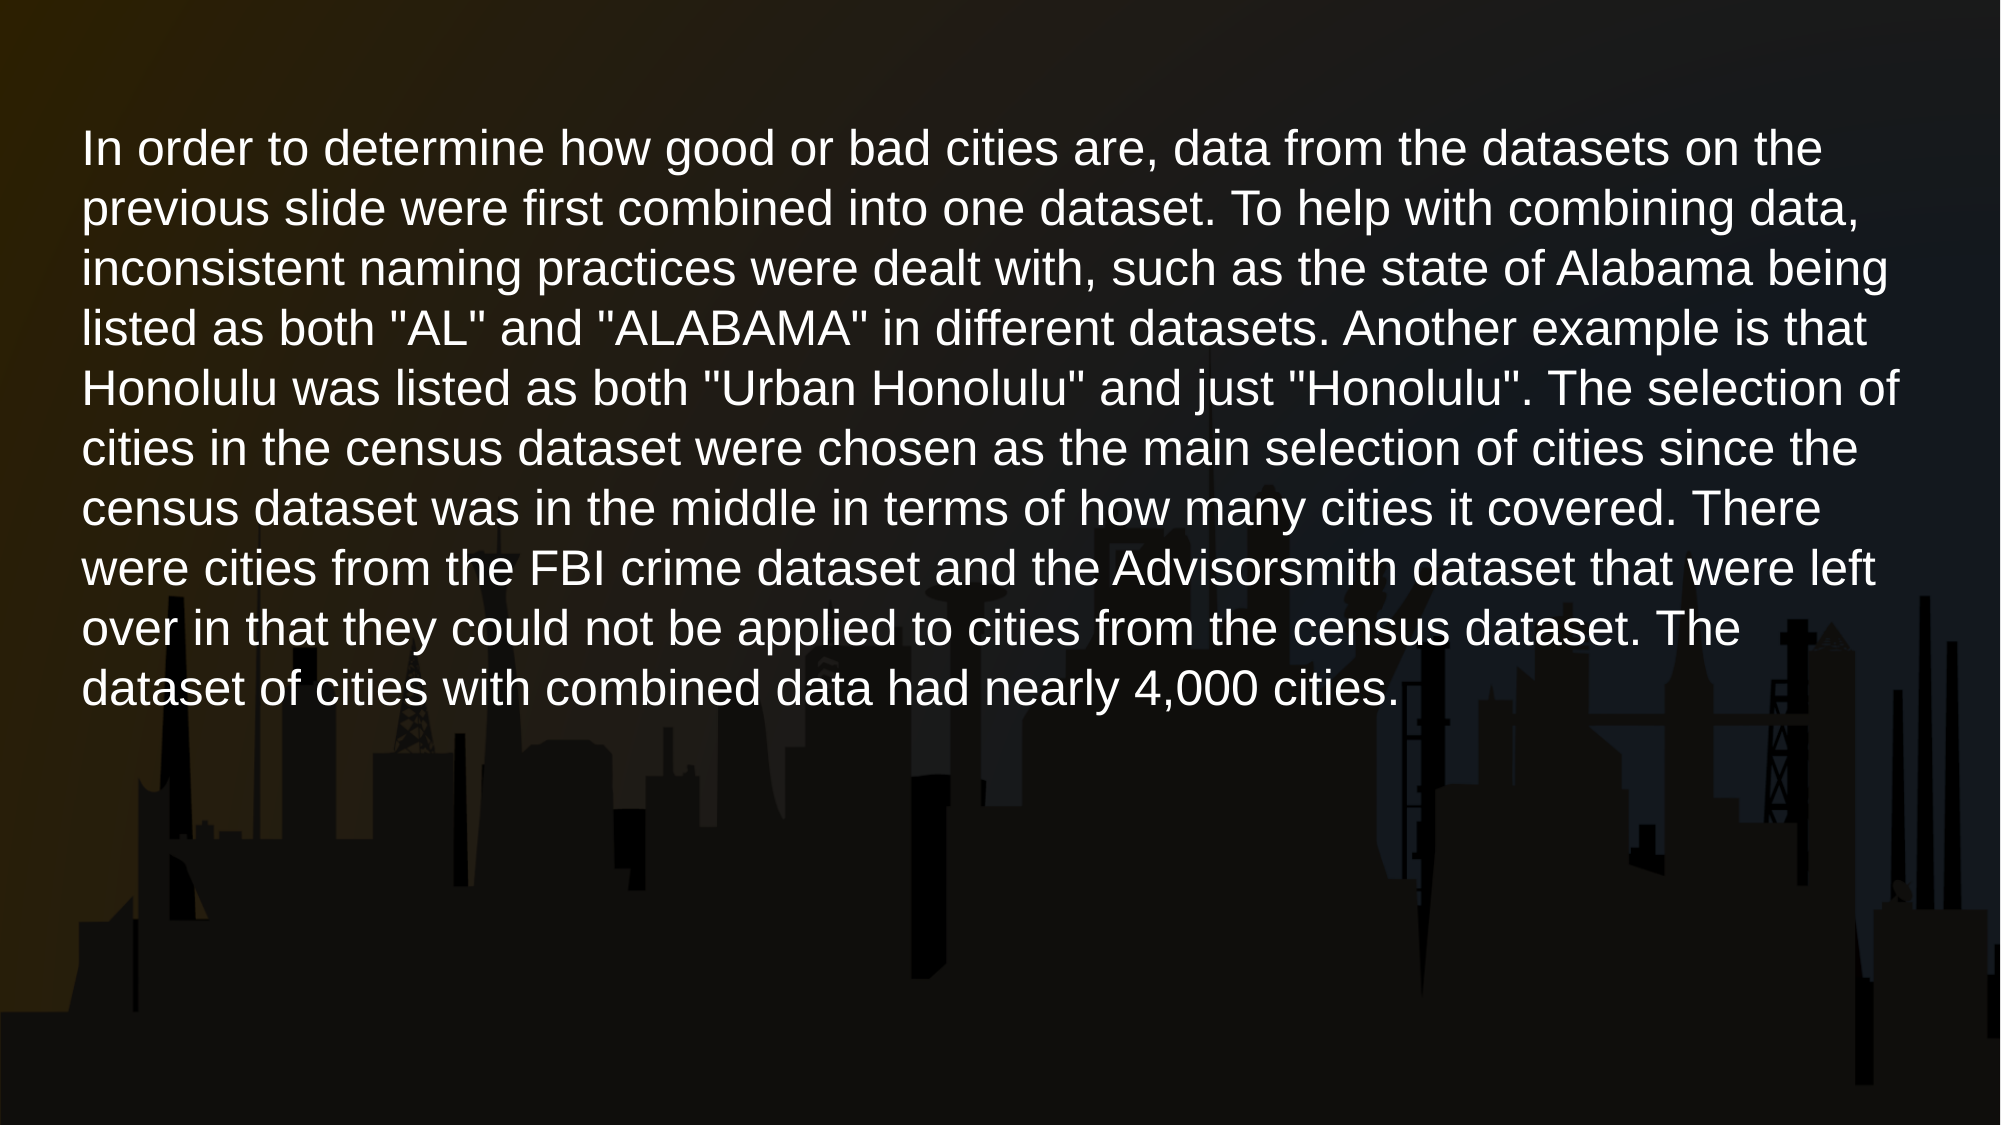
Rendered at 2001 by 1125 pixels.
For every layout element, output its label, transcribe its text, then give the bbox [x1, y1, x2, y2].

text_box In order to determine how good or bad cities are, data from the datasets on the previous slide were first combined into one dataset. To help with combining data, inconsistent naming practices were dealt with, such as the state of Alabama being listed as both "AL" and "ALABAMA" in different datasets. Another example is that Honolulu was listed as both "Urban Honolulu" and just "Honolulu". The selection of cities in the census dataset were chosen as the main selection of cities since the census dataset was in the middle in terms of how many cities it covered. There were cities from the FBI crime dataset and the Advisorsmith dataset that were left over in that they could not be applied to cities from the census dataset. The dataset of cities with combined data had nearly 4,000 cities. [66, 108, 1934, 963]
picture [0, 0, 2001, 1125]
